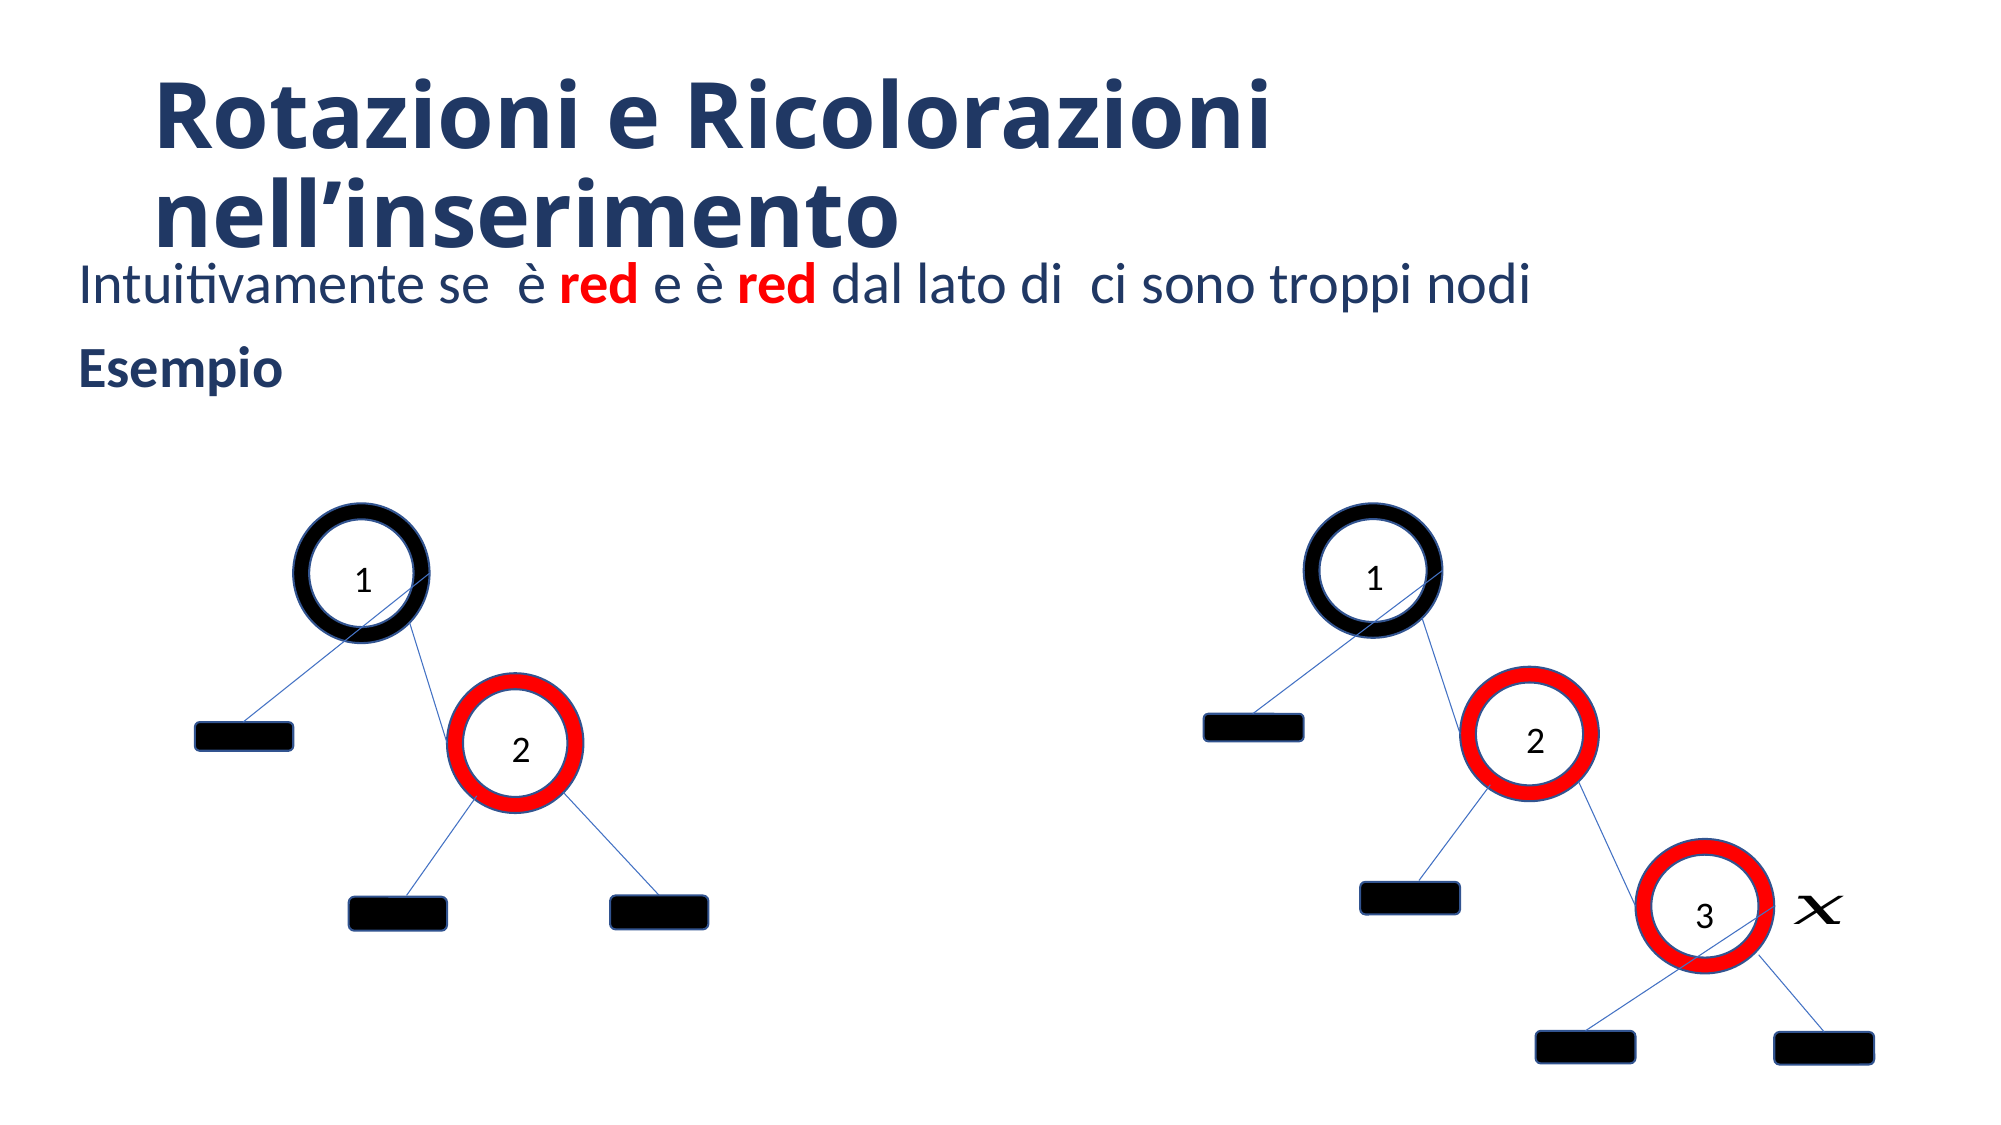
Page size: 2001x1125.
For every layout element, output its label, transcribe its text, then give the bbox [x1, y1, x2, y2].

title Rotazioni e Ricolorazioni nell’inserimento [137, 59, 1863, 278]
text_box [1203, 503, 1875, 1065]
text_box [194, 503, 709, 931]
